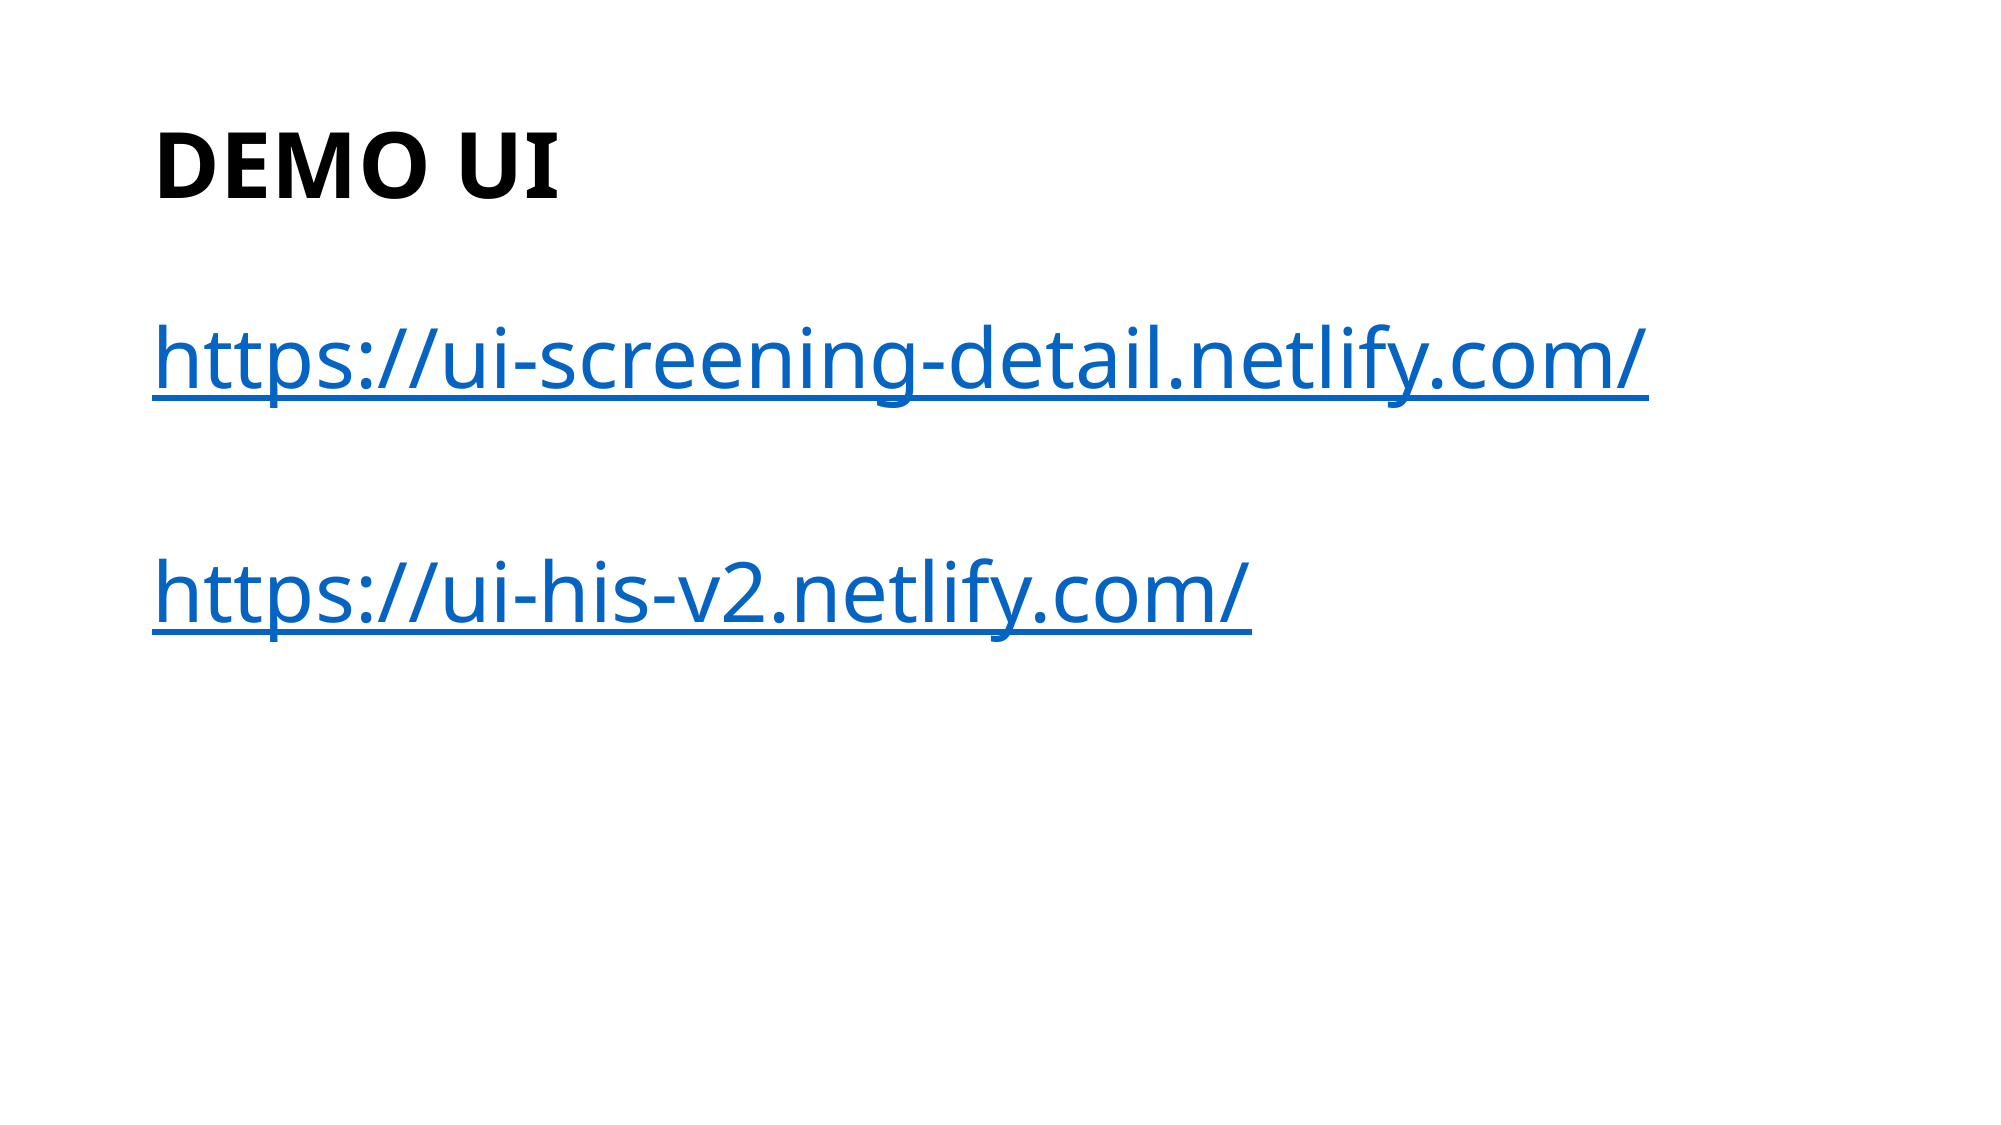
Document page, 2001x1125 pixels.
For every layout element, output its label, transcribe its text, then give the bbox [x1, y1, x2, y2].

title DEMO UI [137, 59, 1863, 278]
list https://ui-screening-detail.netlify.com/ https://ui-his-v2.netlify.com/ [137, 299, 1863, 1014]
